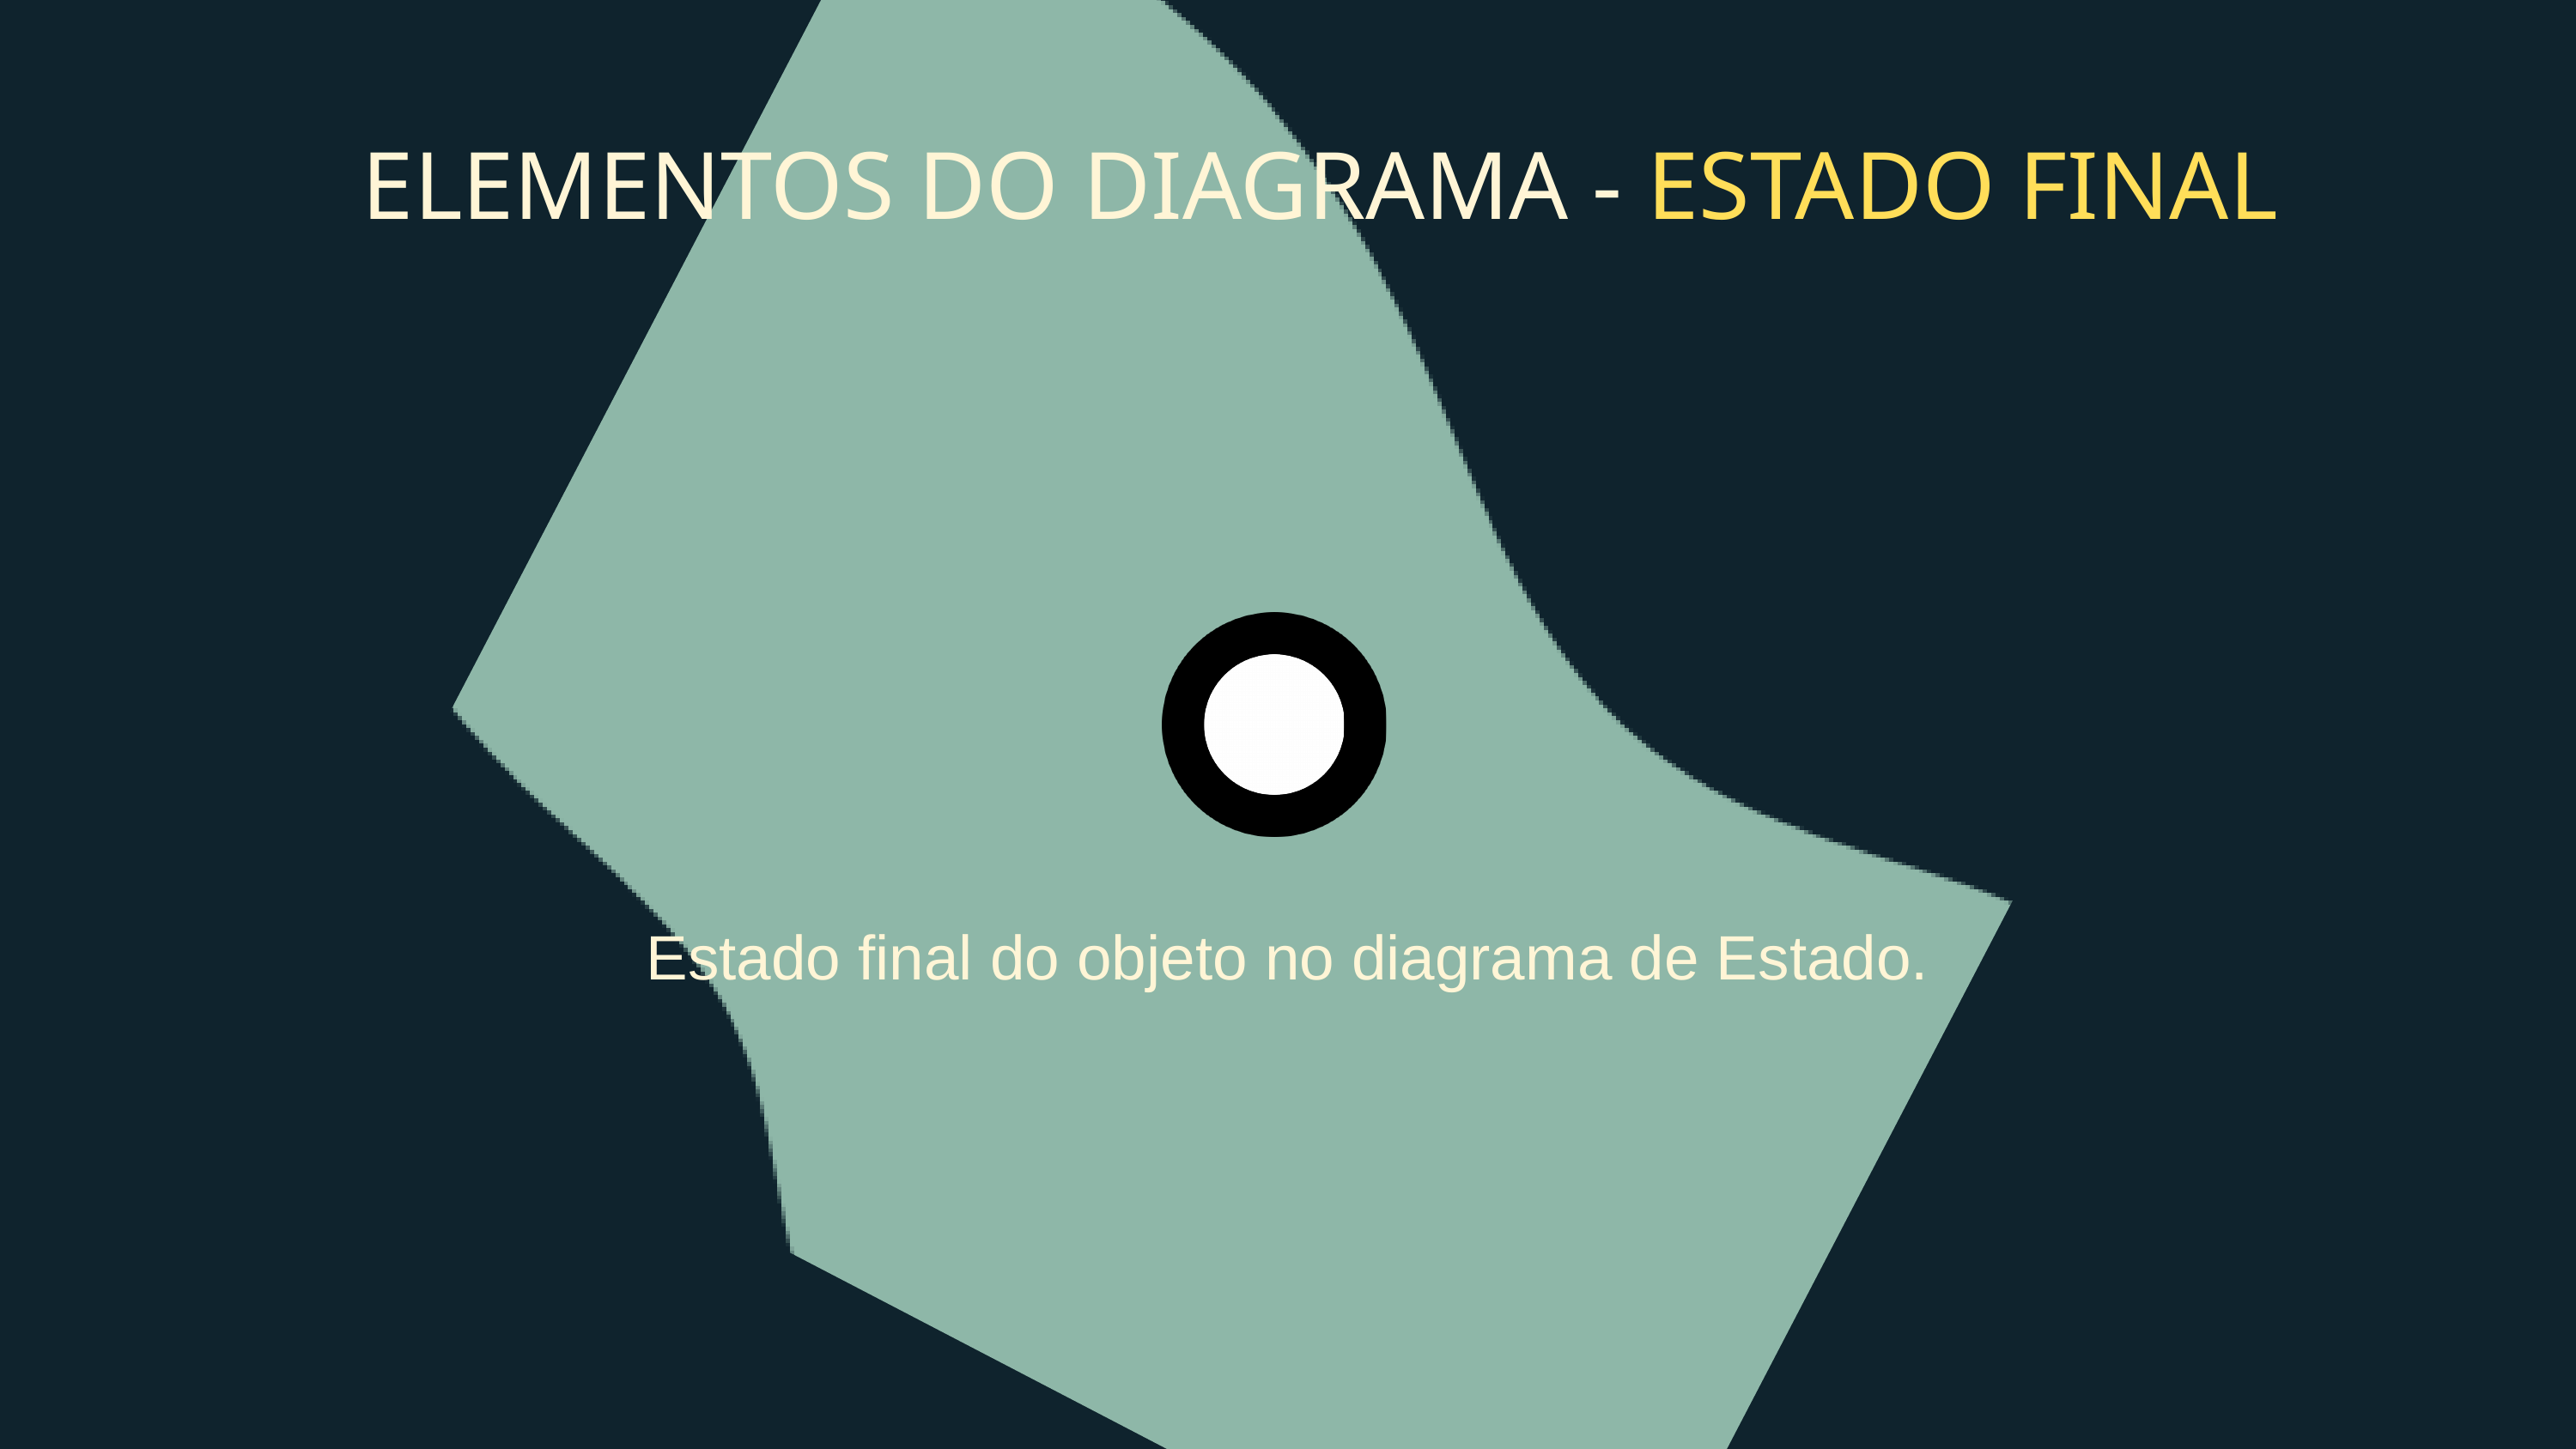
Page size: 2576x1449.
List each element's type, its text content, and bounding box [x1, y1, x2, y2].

text_box ELEMENTOS DO DIAGRAMA - ESTADO FINAL [144, 158, 2472, 238]
text_box [738, 0, 1686, 158]
text_box [1204, 654, 1345, 795]
text_box Estado final do objeto no diagrama de Estado. [592, 905, 1984, 993]
text_box [301, 238, 2247, 1449]
text_box [1161, 612, 1387, 837]
